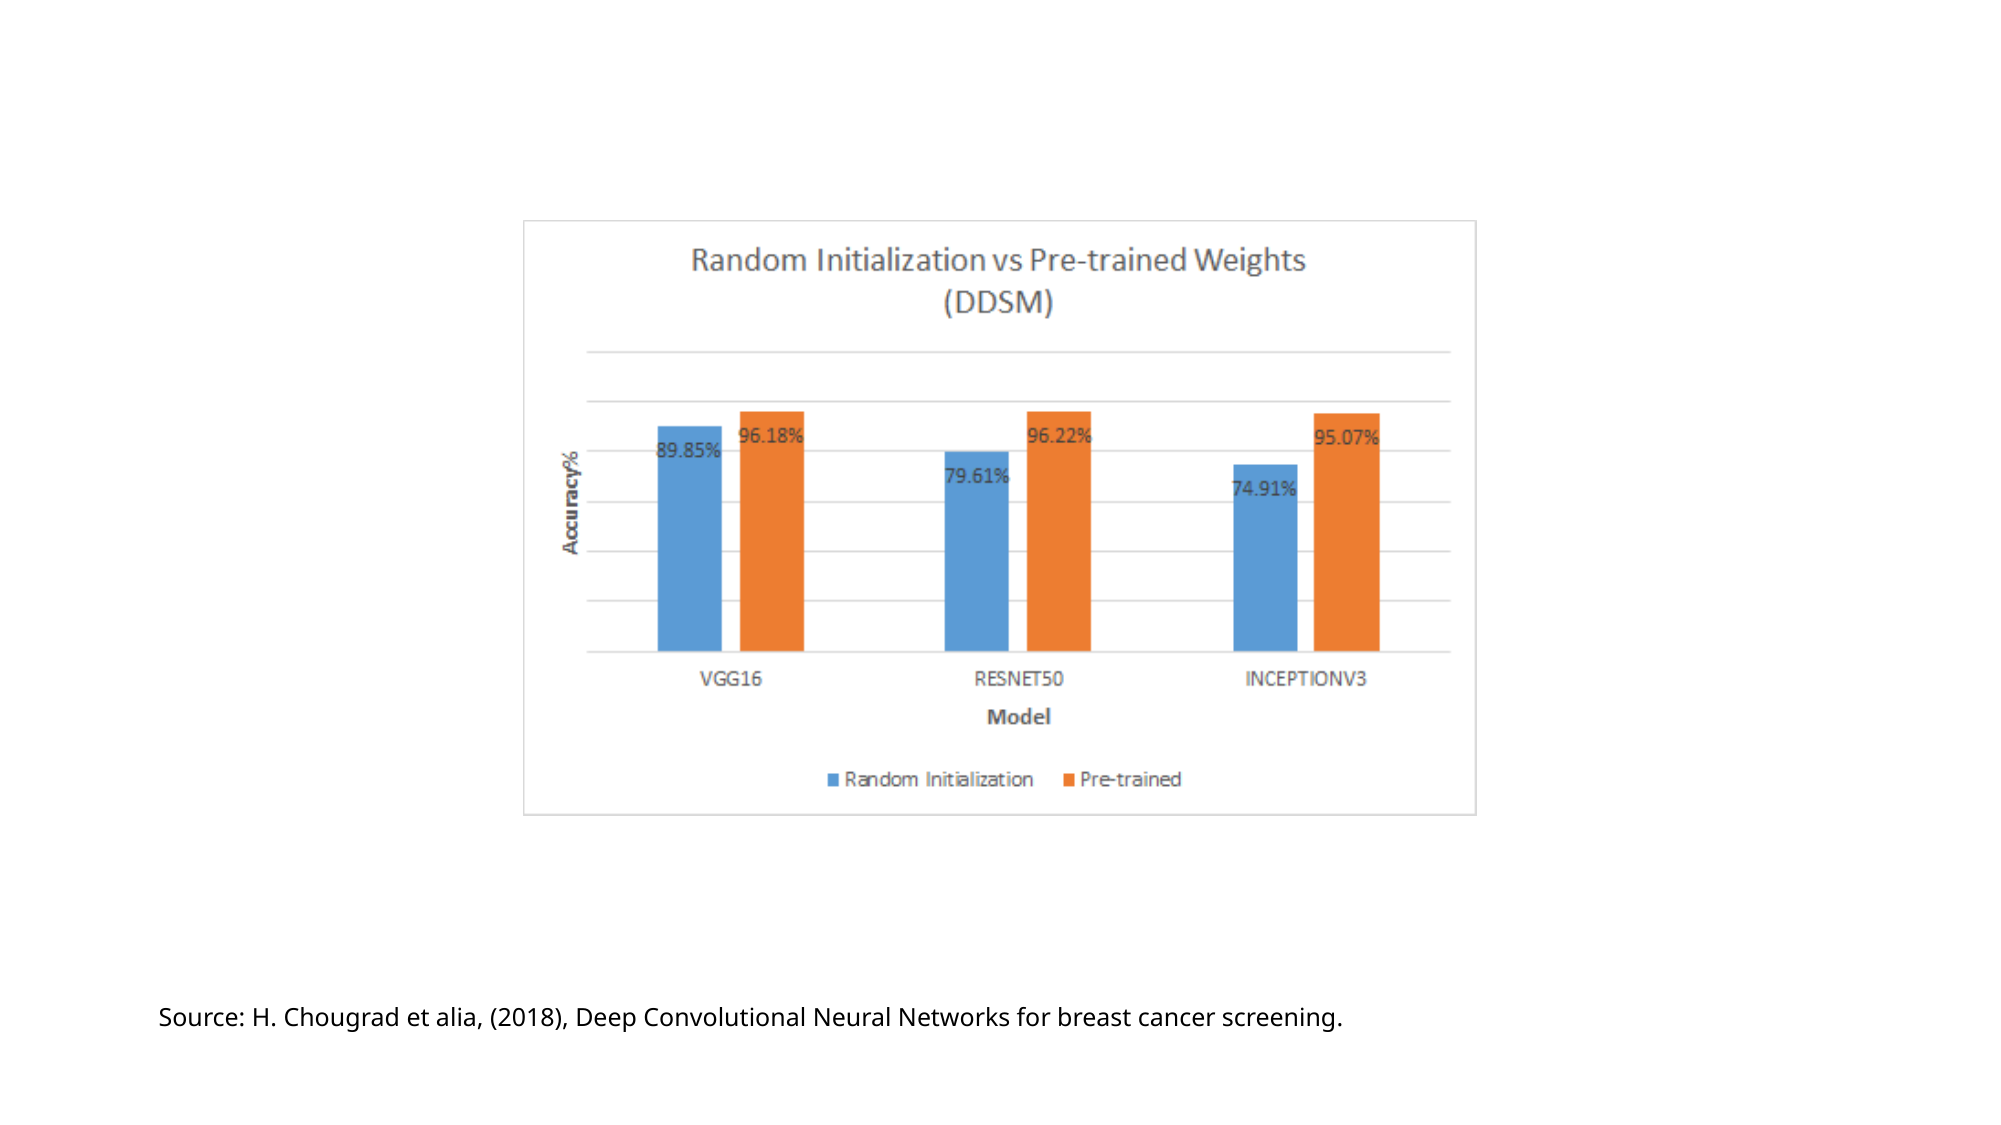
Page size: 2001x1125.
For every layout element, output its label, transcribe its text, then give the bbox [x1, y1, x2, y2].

list ReferencSource: H. Chougrad et alia, (2018), Deep Convolutional Neural Networks for breast cancer screening. [55, 985, 1946, 1065]
picture [54, 60, 1946, 976]
